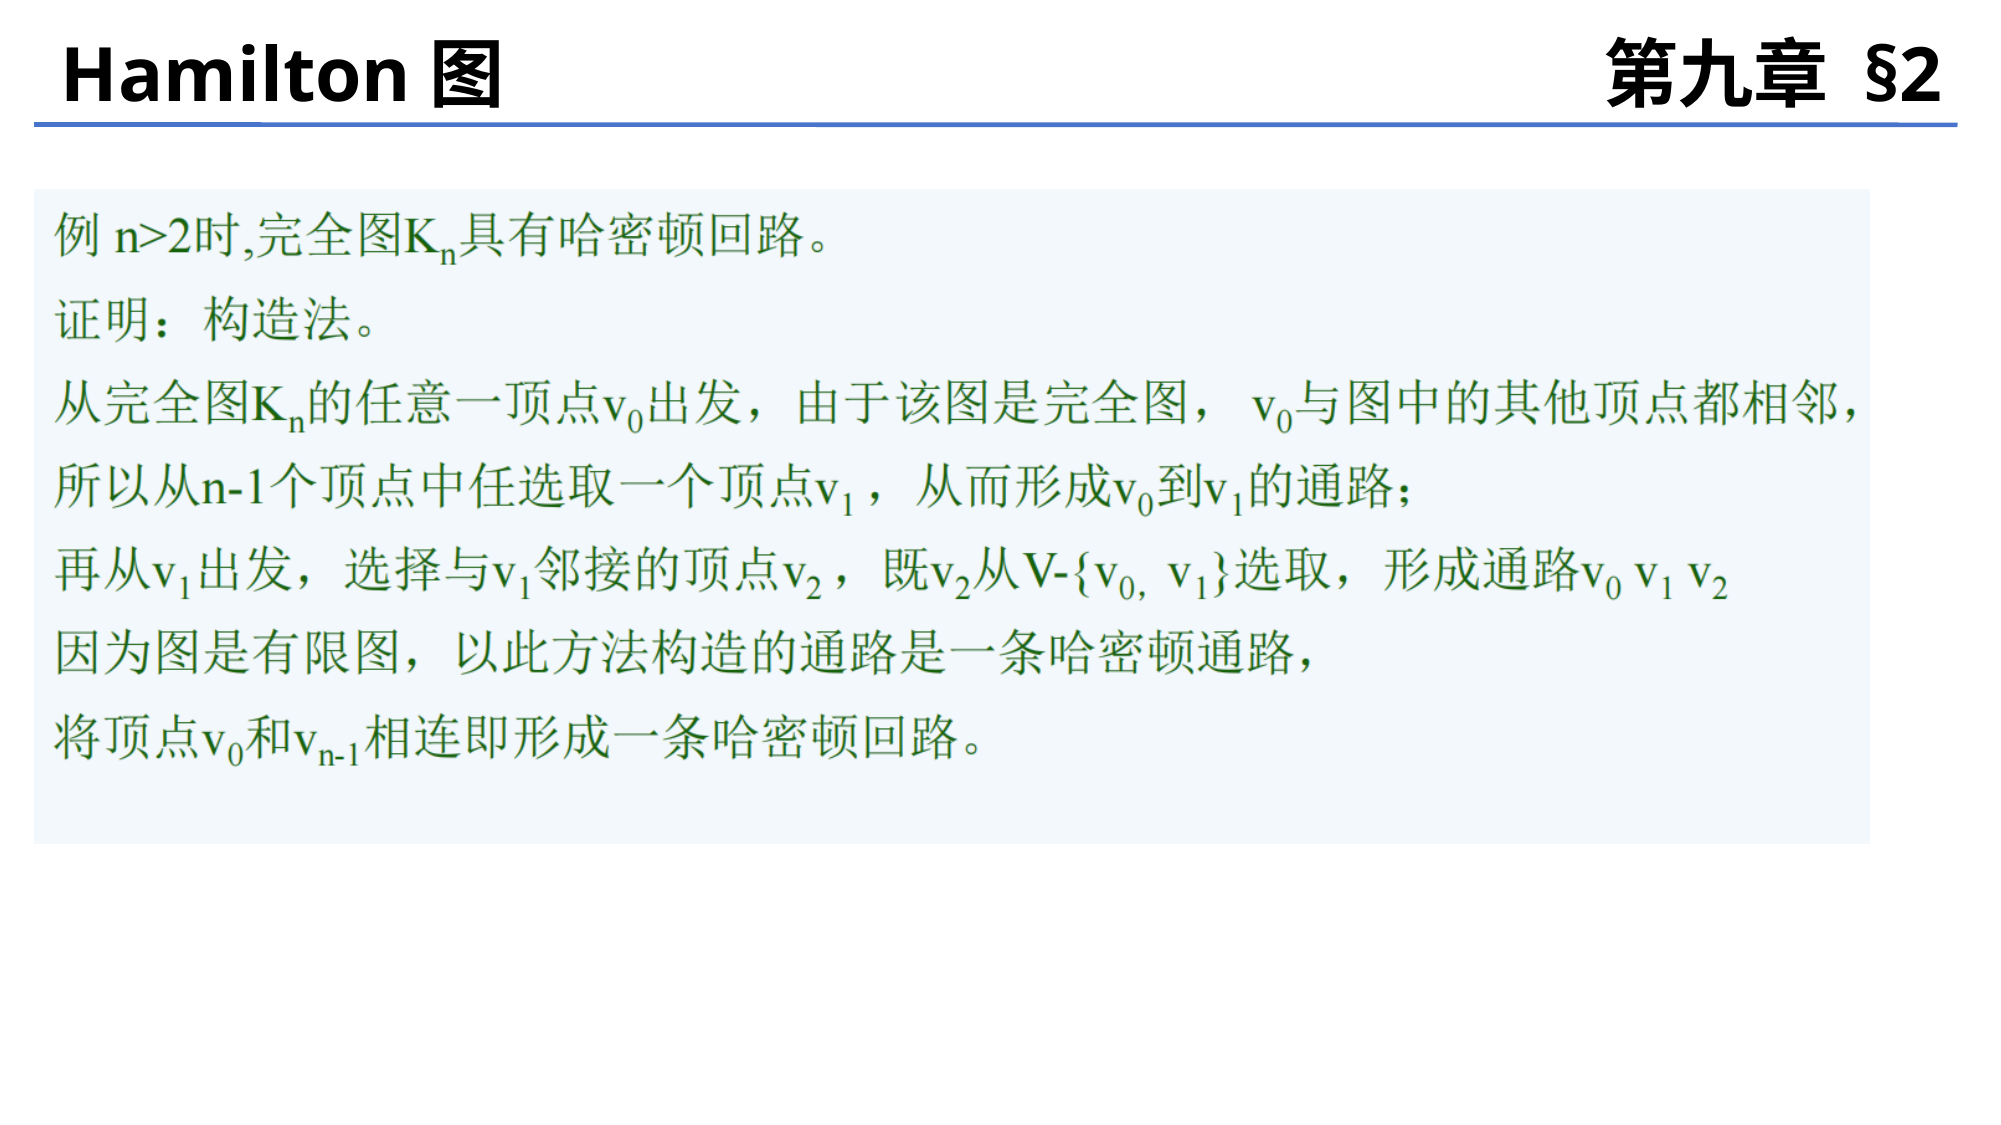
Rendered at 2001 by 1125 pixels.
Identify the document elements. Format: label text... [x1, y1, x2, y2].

picture [33, 188, 1871, 844]
text_box 第九章 §2 [1576, 19, 1958, 124]
text_box Hamilton图 [46, 18, 932, 124]
